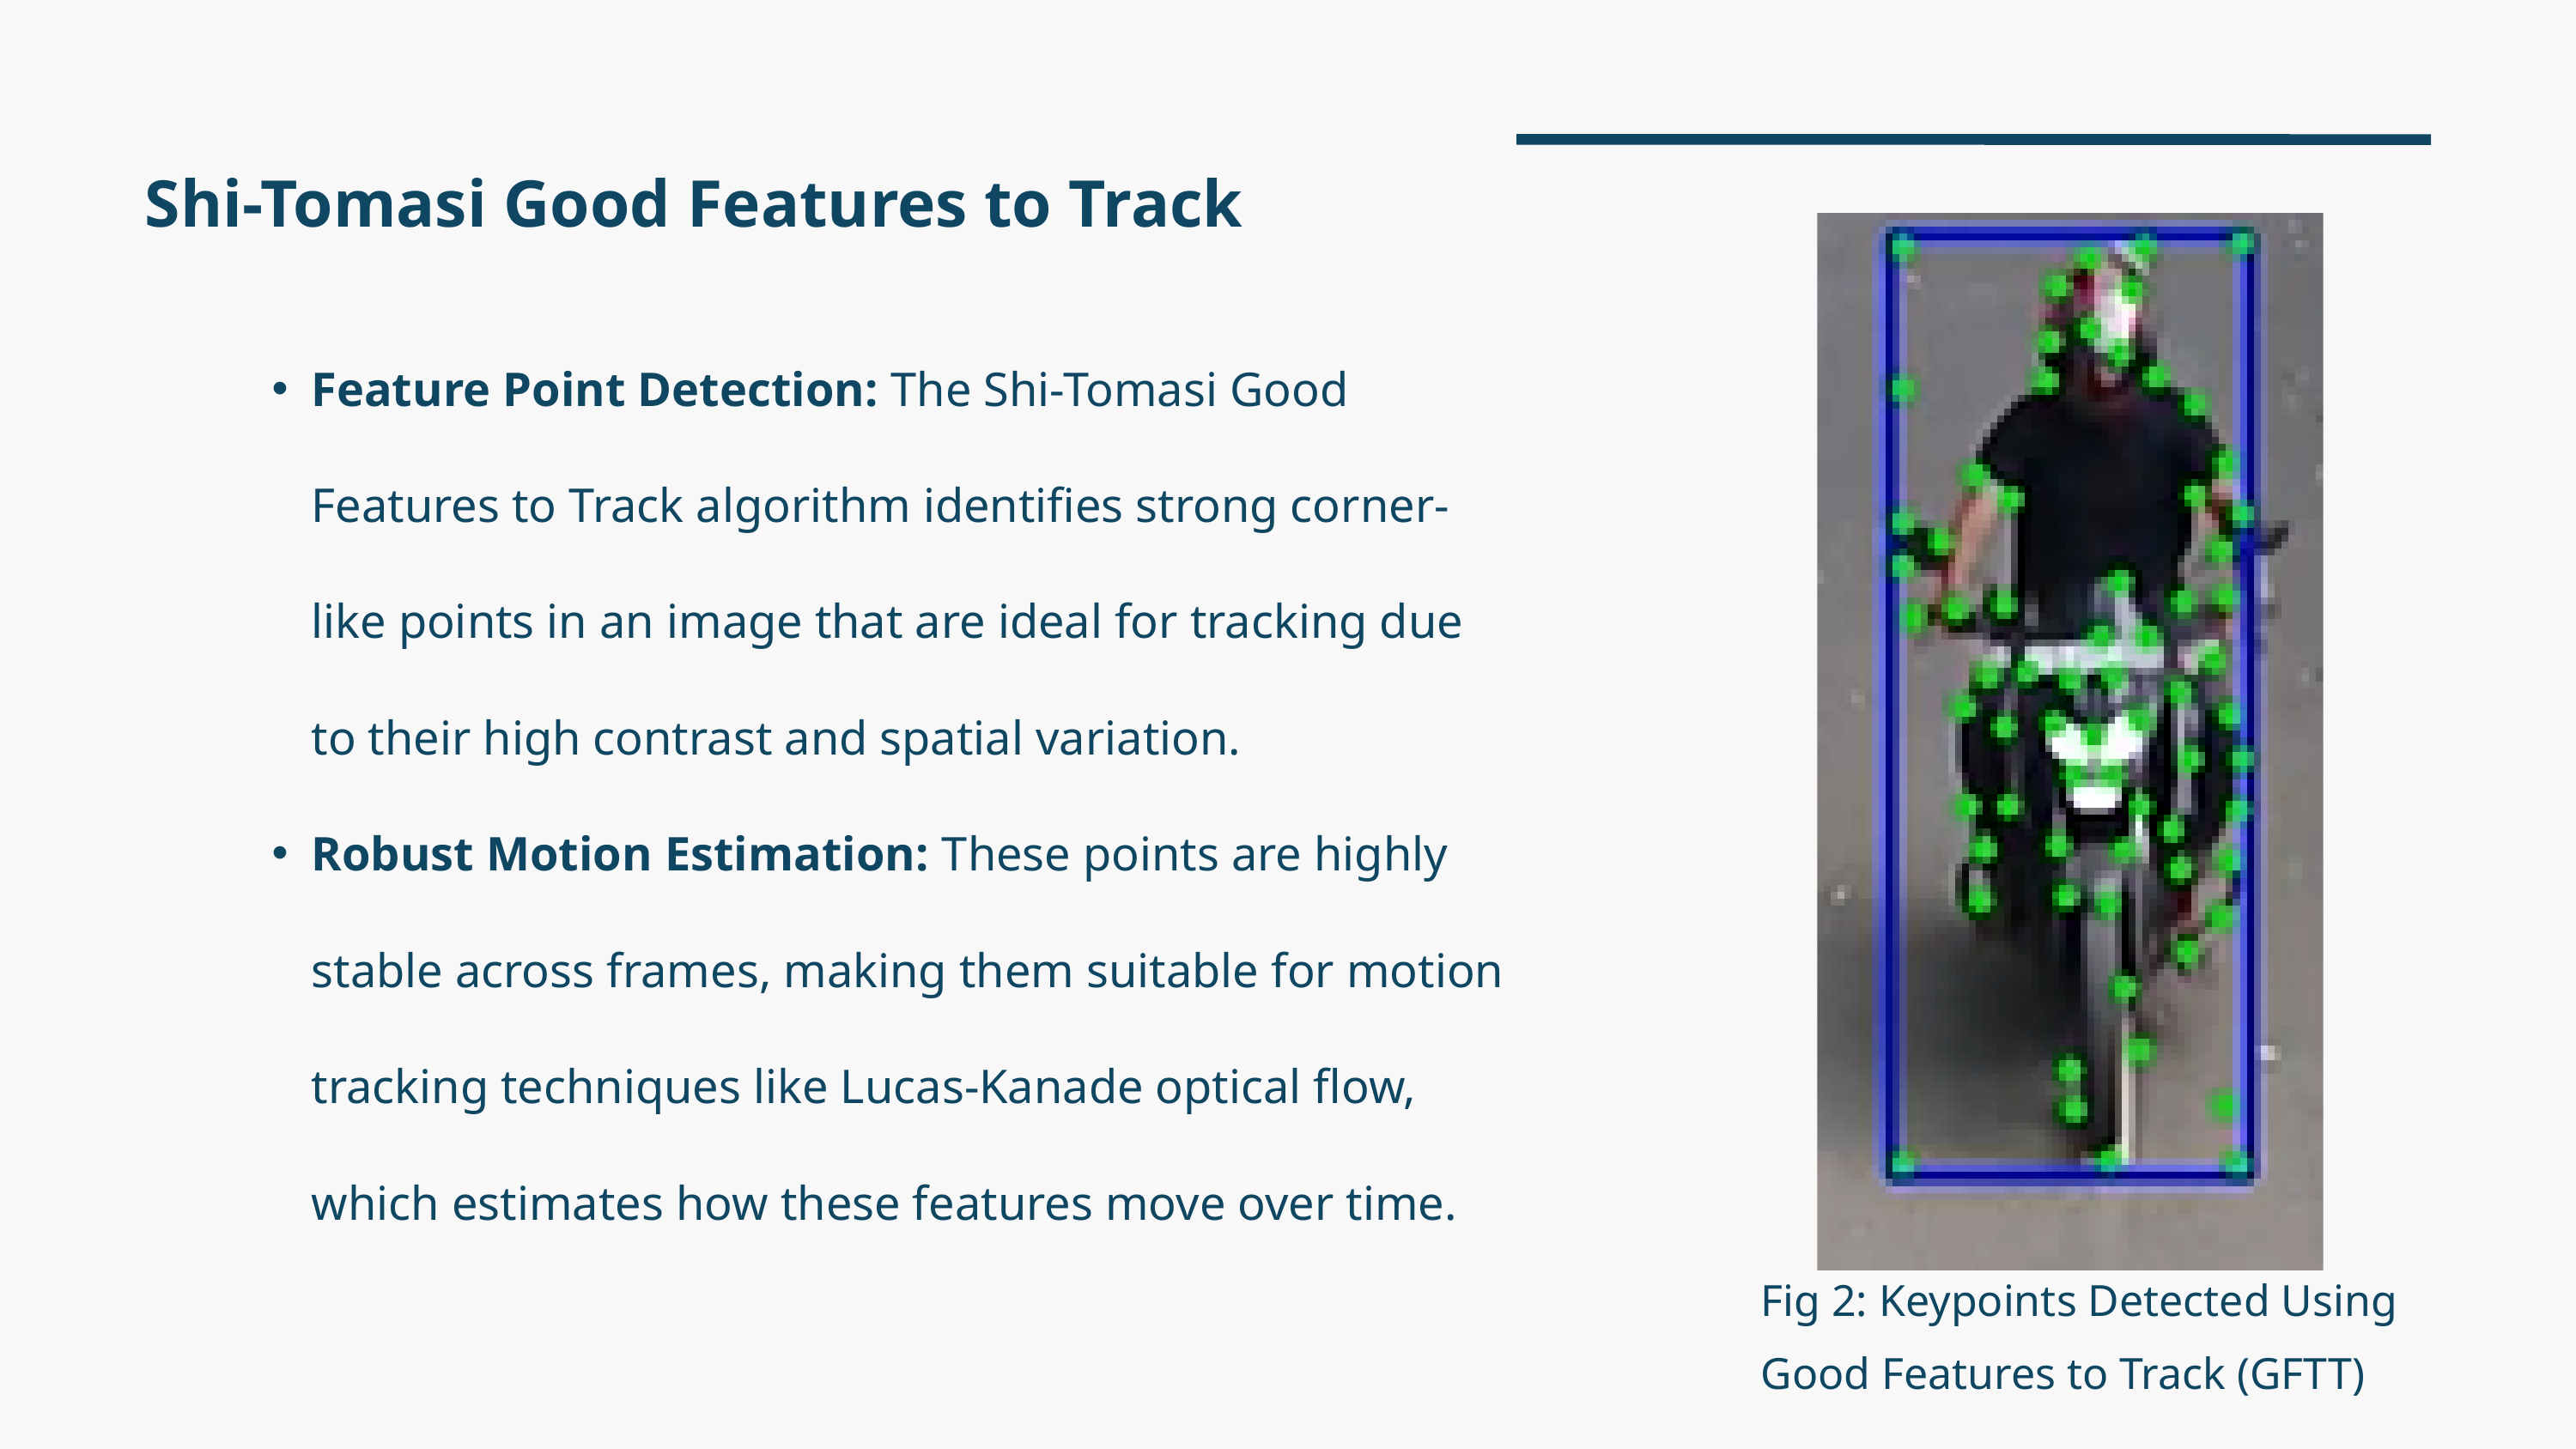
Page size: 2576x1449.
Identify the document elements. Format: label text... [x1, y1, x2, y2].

text_box Fig 2: Keypoints Detected Using Good Features to Track (GFTT) [1760, 1252, 2432, 1398]
text_box [1817, 213, 2324, 1252]
text_box Feature Point Detection: The Shi-Tomasi Good Features to Track algorithm identifies strong corner-like points in an image that are ideal for tracking due to their high contrast and spatial variation. Robust Motion Estimation: These points are highly stable across frames, making them suitable for motion tracking techniques like Lucas-Kanade optical flow, which estimates how these features move over time. [232, 299, 1517, 1229]
text_box Shi-Tomasi Good Features to Track [144, 149, 1397, 240]
